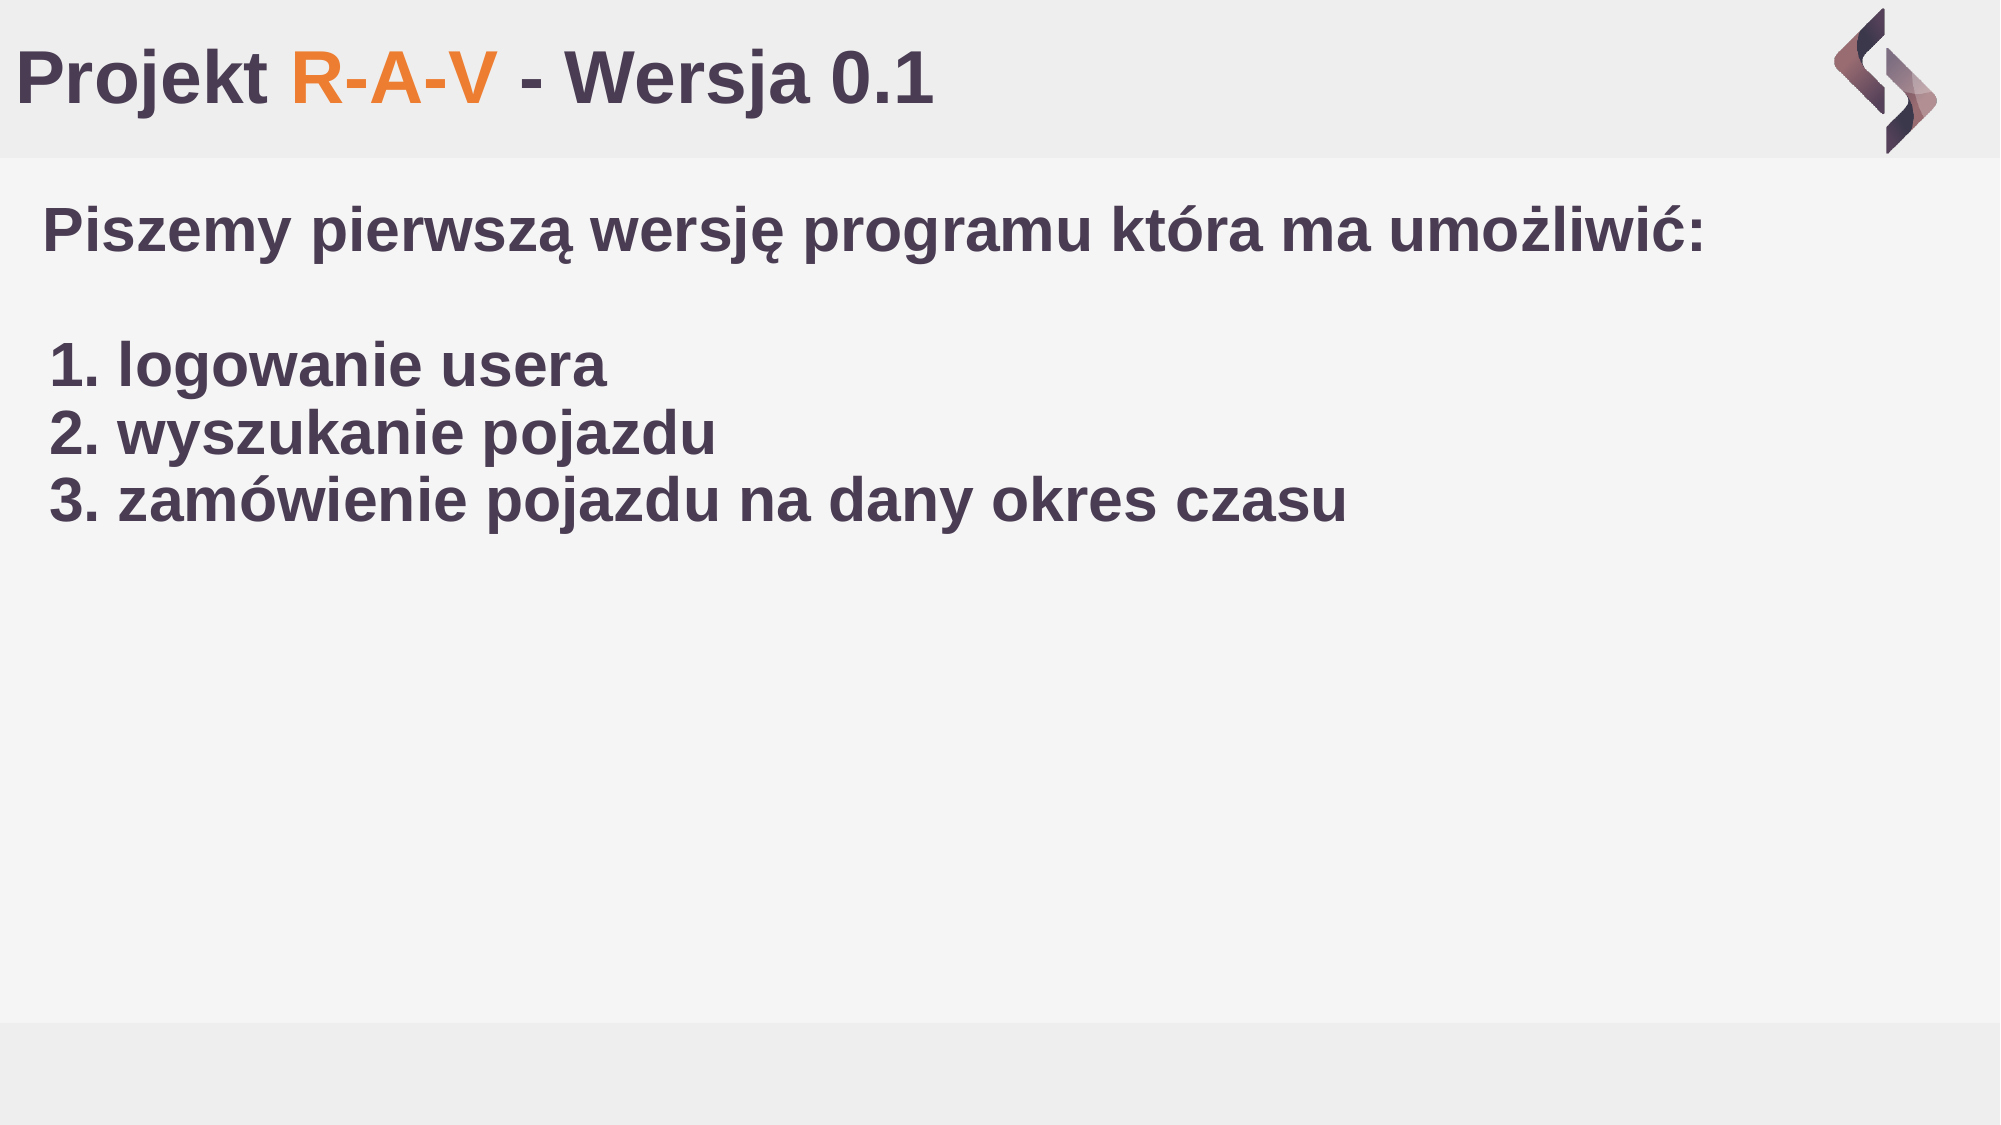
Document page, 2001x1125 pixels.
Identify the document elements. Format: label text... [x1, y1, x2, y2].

title Projekt R-A-V - Wersja 0.1 [0, 0, 1788, 158]
title Piszemy pierwszą wersję programu która ma umożliwić: logowanie usera wyszukanie pojazdu zamówienie pojazdu na dany okres czasu [27, 182, 1971, 1021]
picture [1787, 0, 2001, 166]
